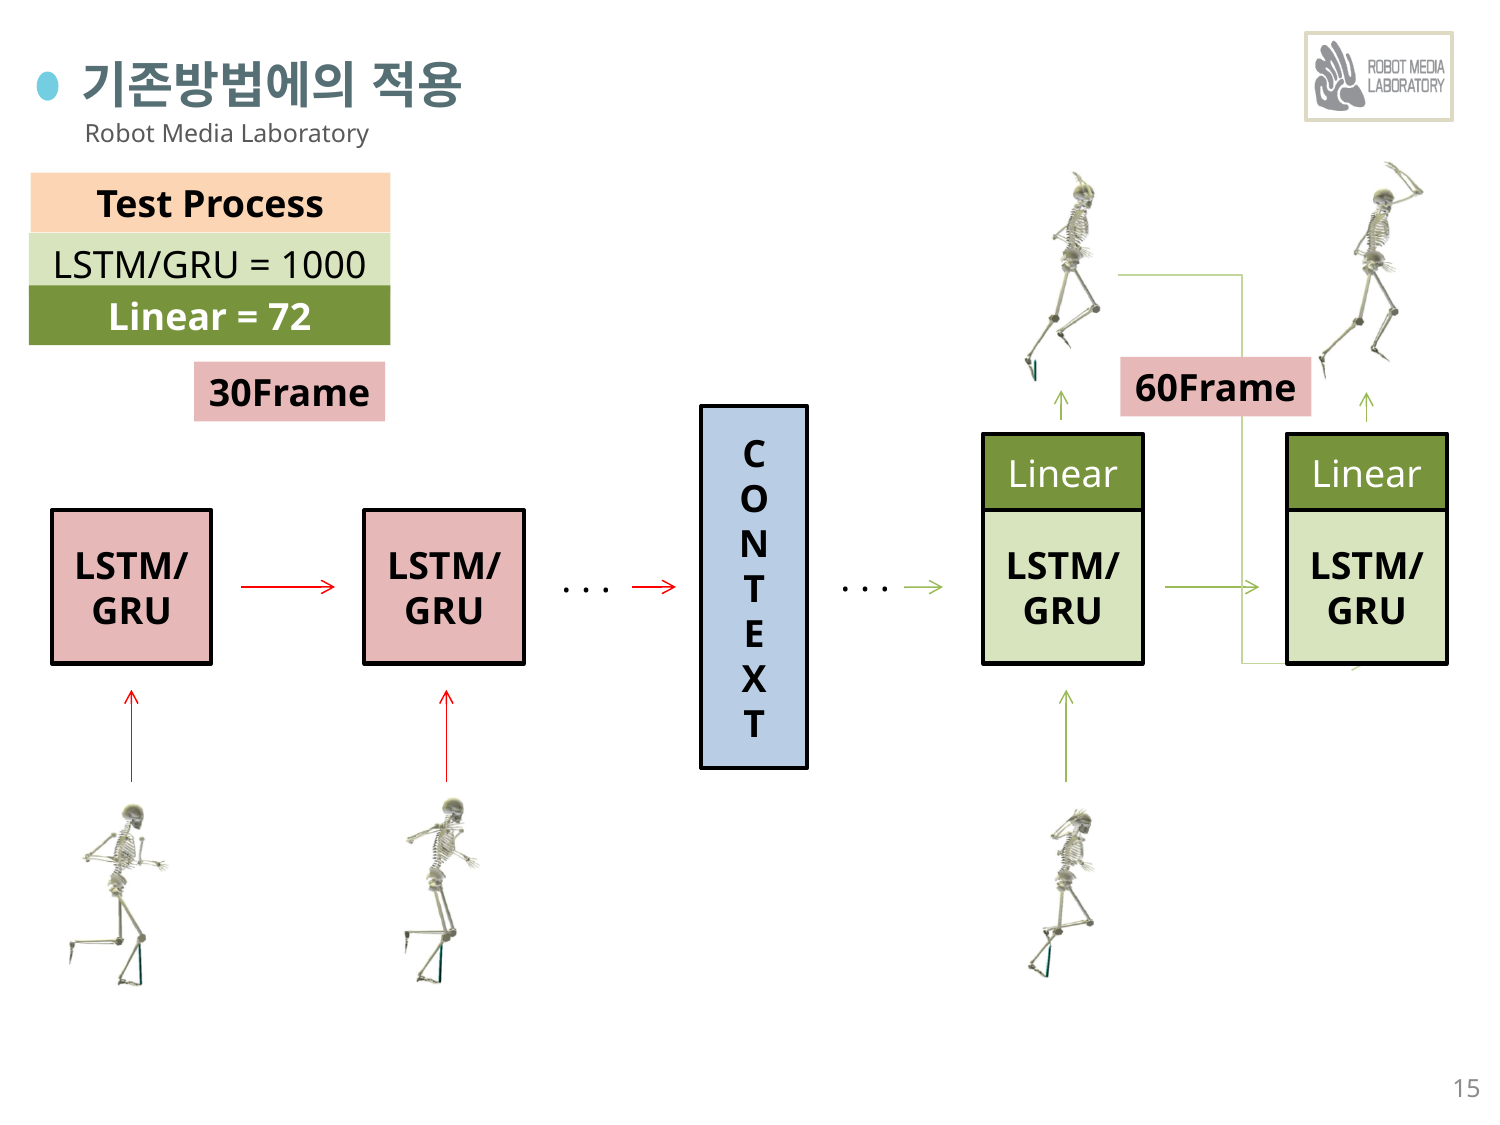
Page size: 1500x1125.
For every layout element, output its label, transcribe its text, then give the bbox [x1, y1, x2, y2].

text_box Linear [981, 432, 1112, 512]
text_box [1117, 274, 1366, 664]
text_box Linear = 72 [28, 285, 391, 346]
text_box . . . [546, 547, 646, 608]
slide_number 15 [1145, 1059, 1496, 1120]
text_box LSTM/GRU [50, 508, 213, 666]
text_box C O N T E X T [699, 404, 809, 770]
picture [1015, 162, 1119, 388]
picture [56, 787, 176, 991]
text_box Test Process [30, 172, 391, 233]
text_box LSTM/GRU = 1000 [28, 233, 391, 285]
text_box LSTM/GRU [1369, 508, 1449, 666]
text_box 30Frame [194, 361, 386, 422]
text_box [36, 45, 981, 154]
text_box Linear [1370, 432, 1449, 508]
picture [394, 787, 486, 985]
text_box LSTM/GRU [362, 508, 526, 666]
text_box . . . [825, 547, 925, 607]
picture [1316, 158, 1426, 393]
text_box LSTM/GRU [981, 512, 1113, 666]
picture [1017, 798, 1115, 983]
picture [1307, 34, 1451, 119]
